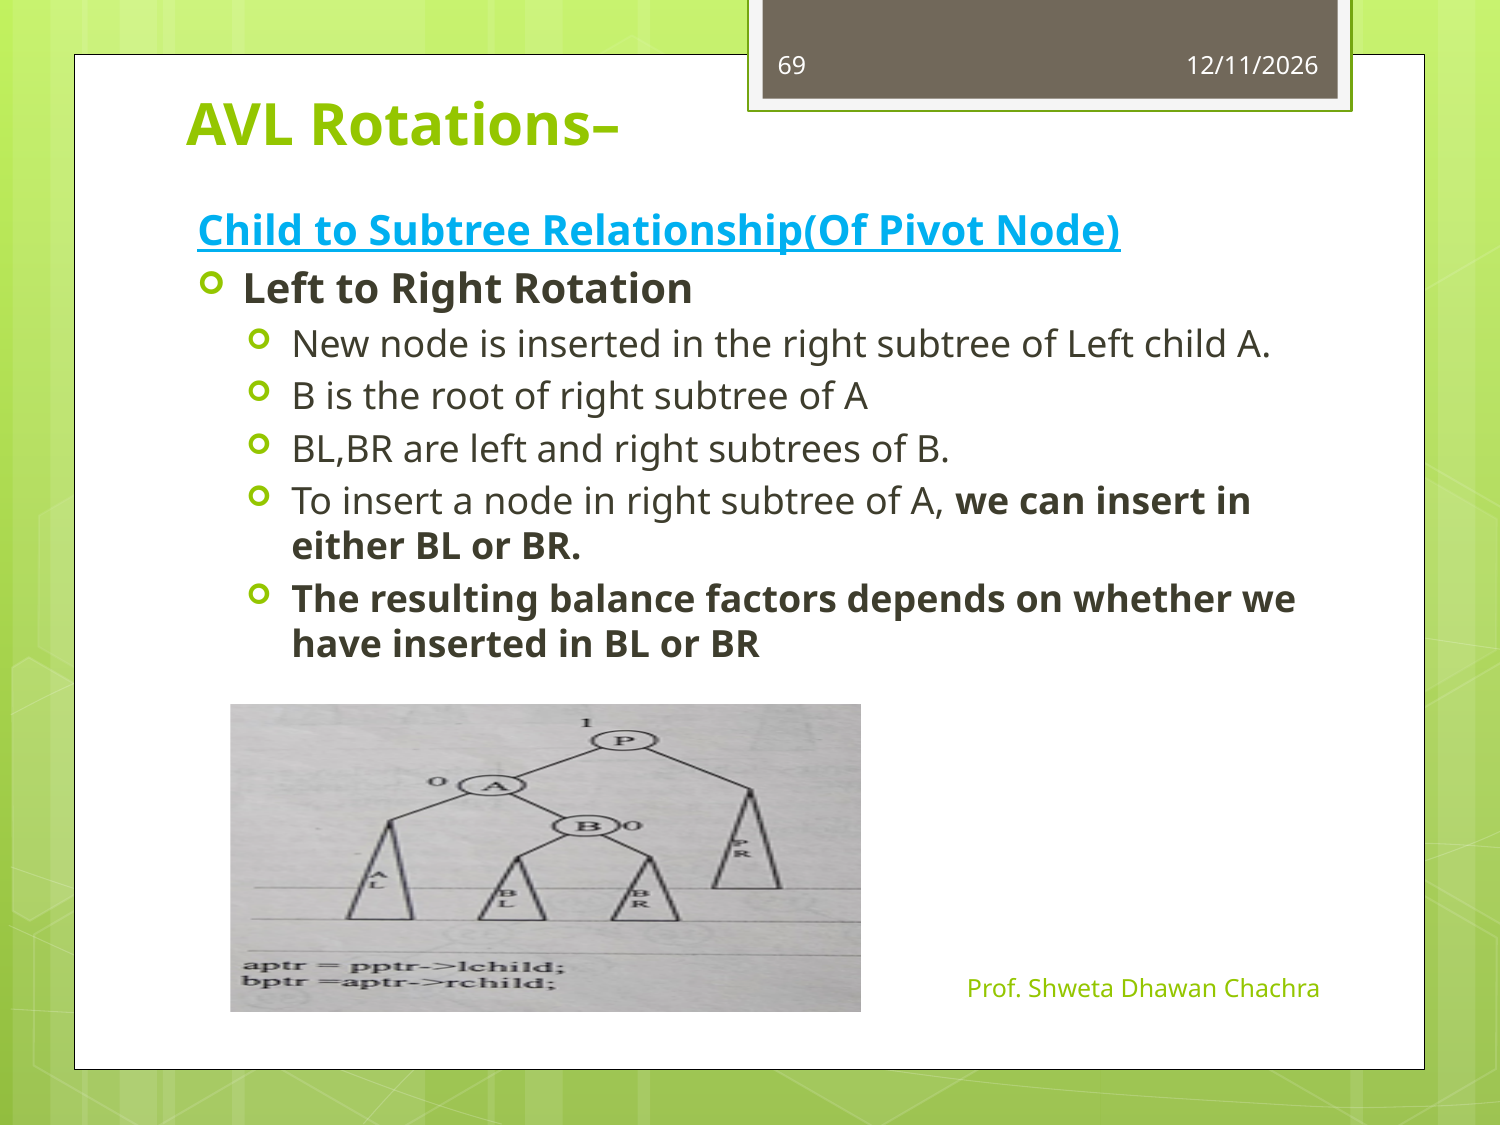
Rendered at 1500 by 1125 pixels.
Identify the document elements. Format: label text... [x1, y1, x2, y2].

picture [229, 703, 862, 1012]
title AVL Rotations– [171, 78, 1324, 165]
footer Prof. Shweta Dhawan Chachra [861, 960, 1336, 1020]
list Child to Subtree Relationship(Of Pivot Node) Left to Right Rotation New node is inserted in the right subtree of Left child A. B is the root of right subtree of A BL,BR are left and right subtrees of B. To insert a node in right subtree of A, we can insert in either BL or BR. The resulting balance factors depends on whether we have inserted in BL or BR [171, 196, 1317, 988]
slide_number 69 [762, 36, 982, 97]
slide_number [983, 36, 1334, 97]
